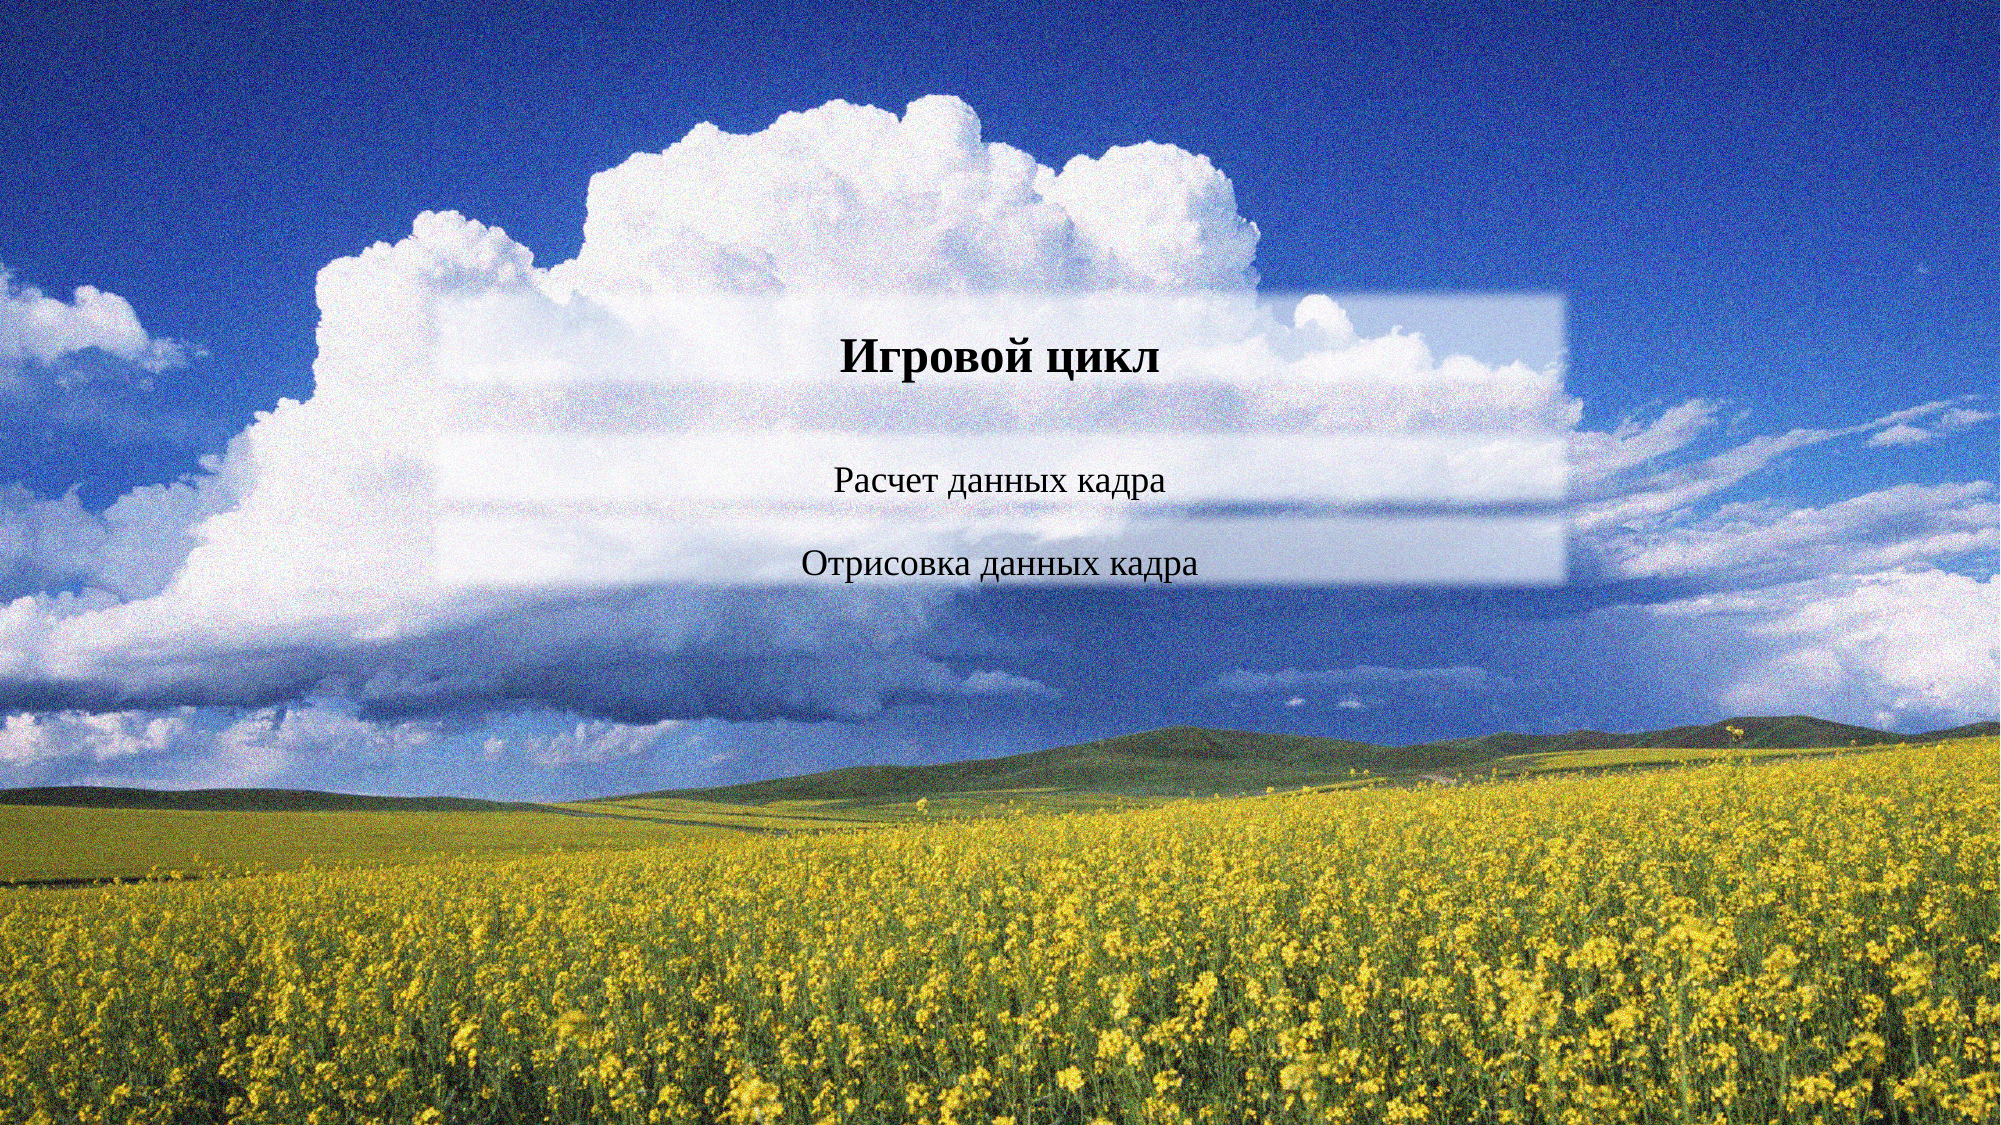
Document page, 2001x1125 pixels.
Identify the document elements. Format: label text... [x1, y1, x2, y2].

text_box Отрисовка данных кадра [443, 525, 1558, 575]
text_box Игровой цикл [446, 305, 1556, 373]
picture [0, 0, 2001, 1125]
text_box Расчет данных кадра [443, 443, 1558, 492]
